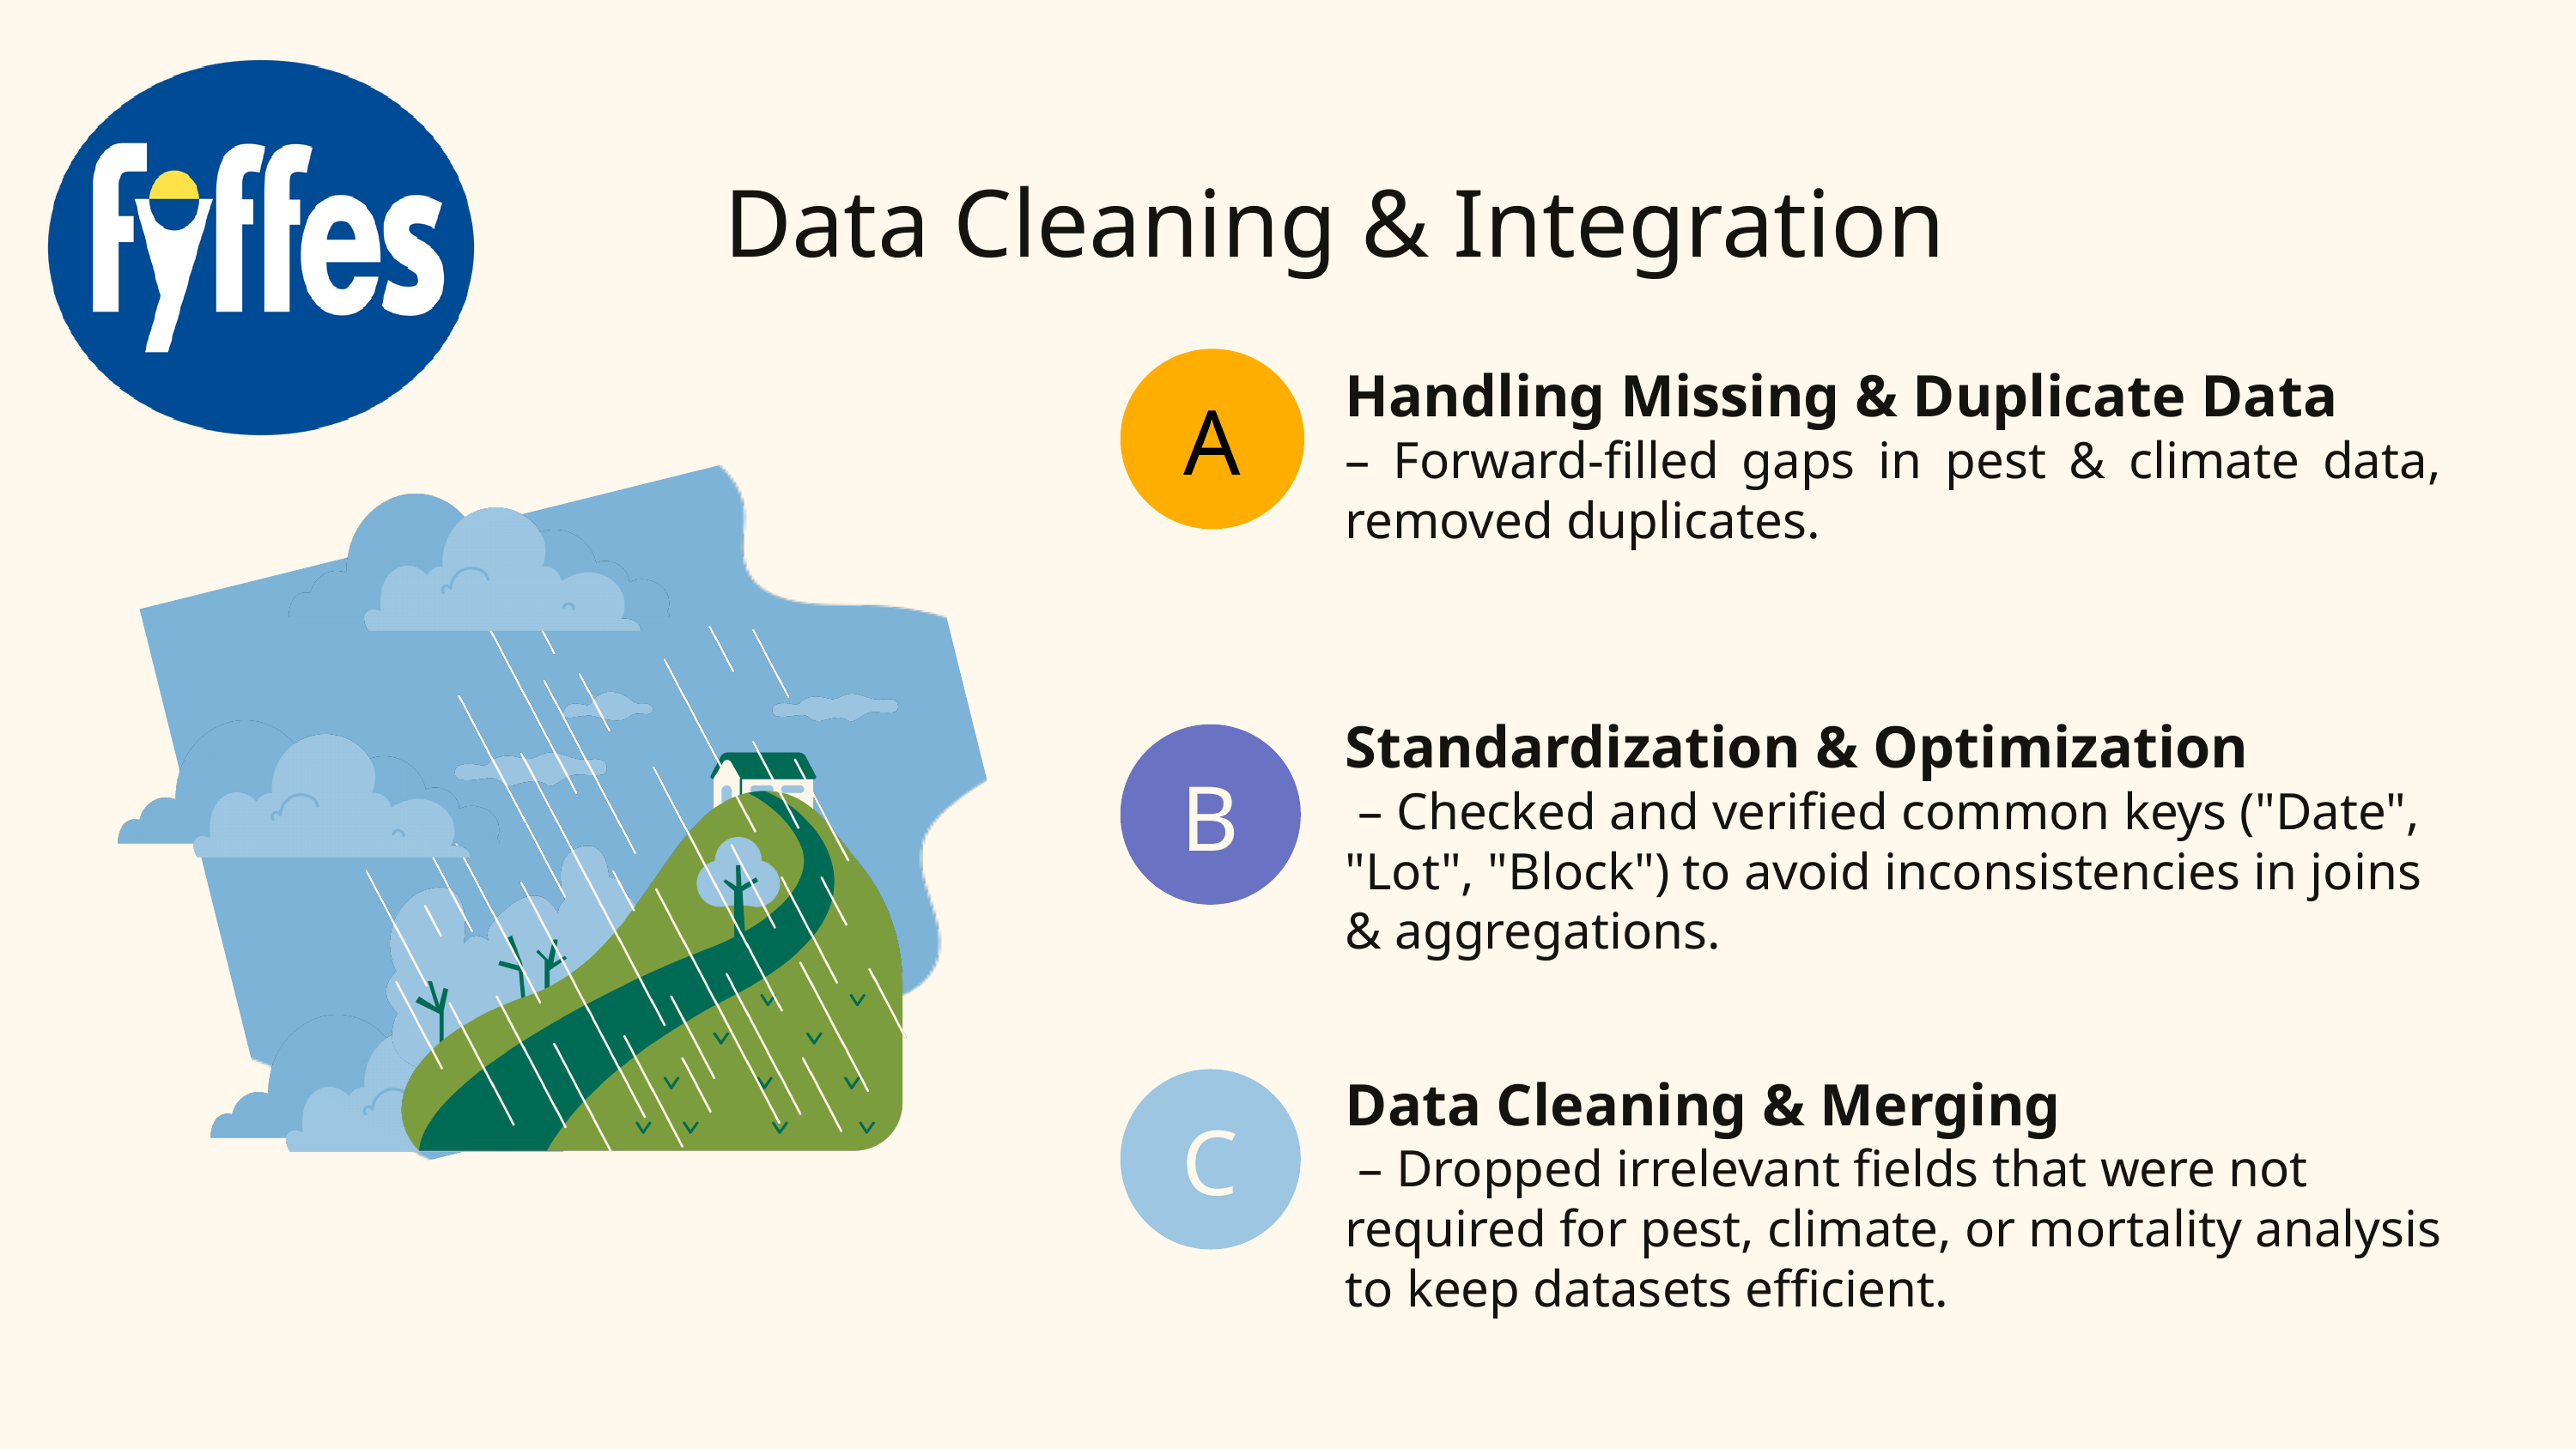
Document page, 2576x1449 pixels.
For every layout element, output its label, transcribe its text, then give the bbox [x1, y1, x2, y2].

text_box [1120, 349, 2073, 530]
text_box Data Cleaning & Integration [555, 163, 2301, 276]
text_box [117, 421, 1044, 1197]
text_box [1120, 1069, 2073, 1250]
text_box Standardization & Optimization – Checked and verified common keys ("Date", "Lot", "Block") to avoid inconsistencies in joins & aggregations. [1345, 710, 2441, 1020]
text_box Handling Missing & Duplicate Data – Forward-filled gaps in pest & climate data, removed duplicates. [1345, 360, 2441, 549]
text_box [0, 0, 611, 530]
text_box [1120, 724, 2073, 906]
text_box Data Cleaning & Merging – Dropped irrelevant fields that were not required for pest, climate, or mortality analysis to keep datasets efficient. [1345, 1068, 2443, 1378]
